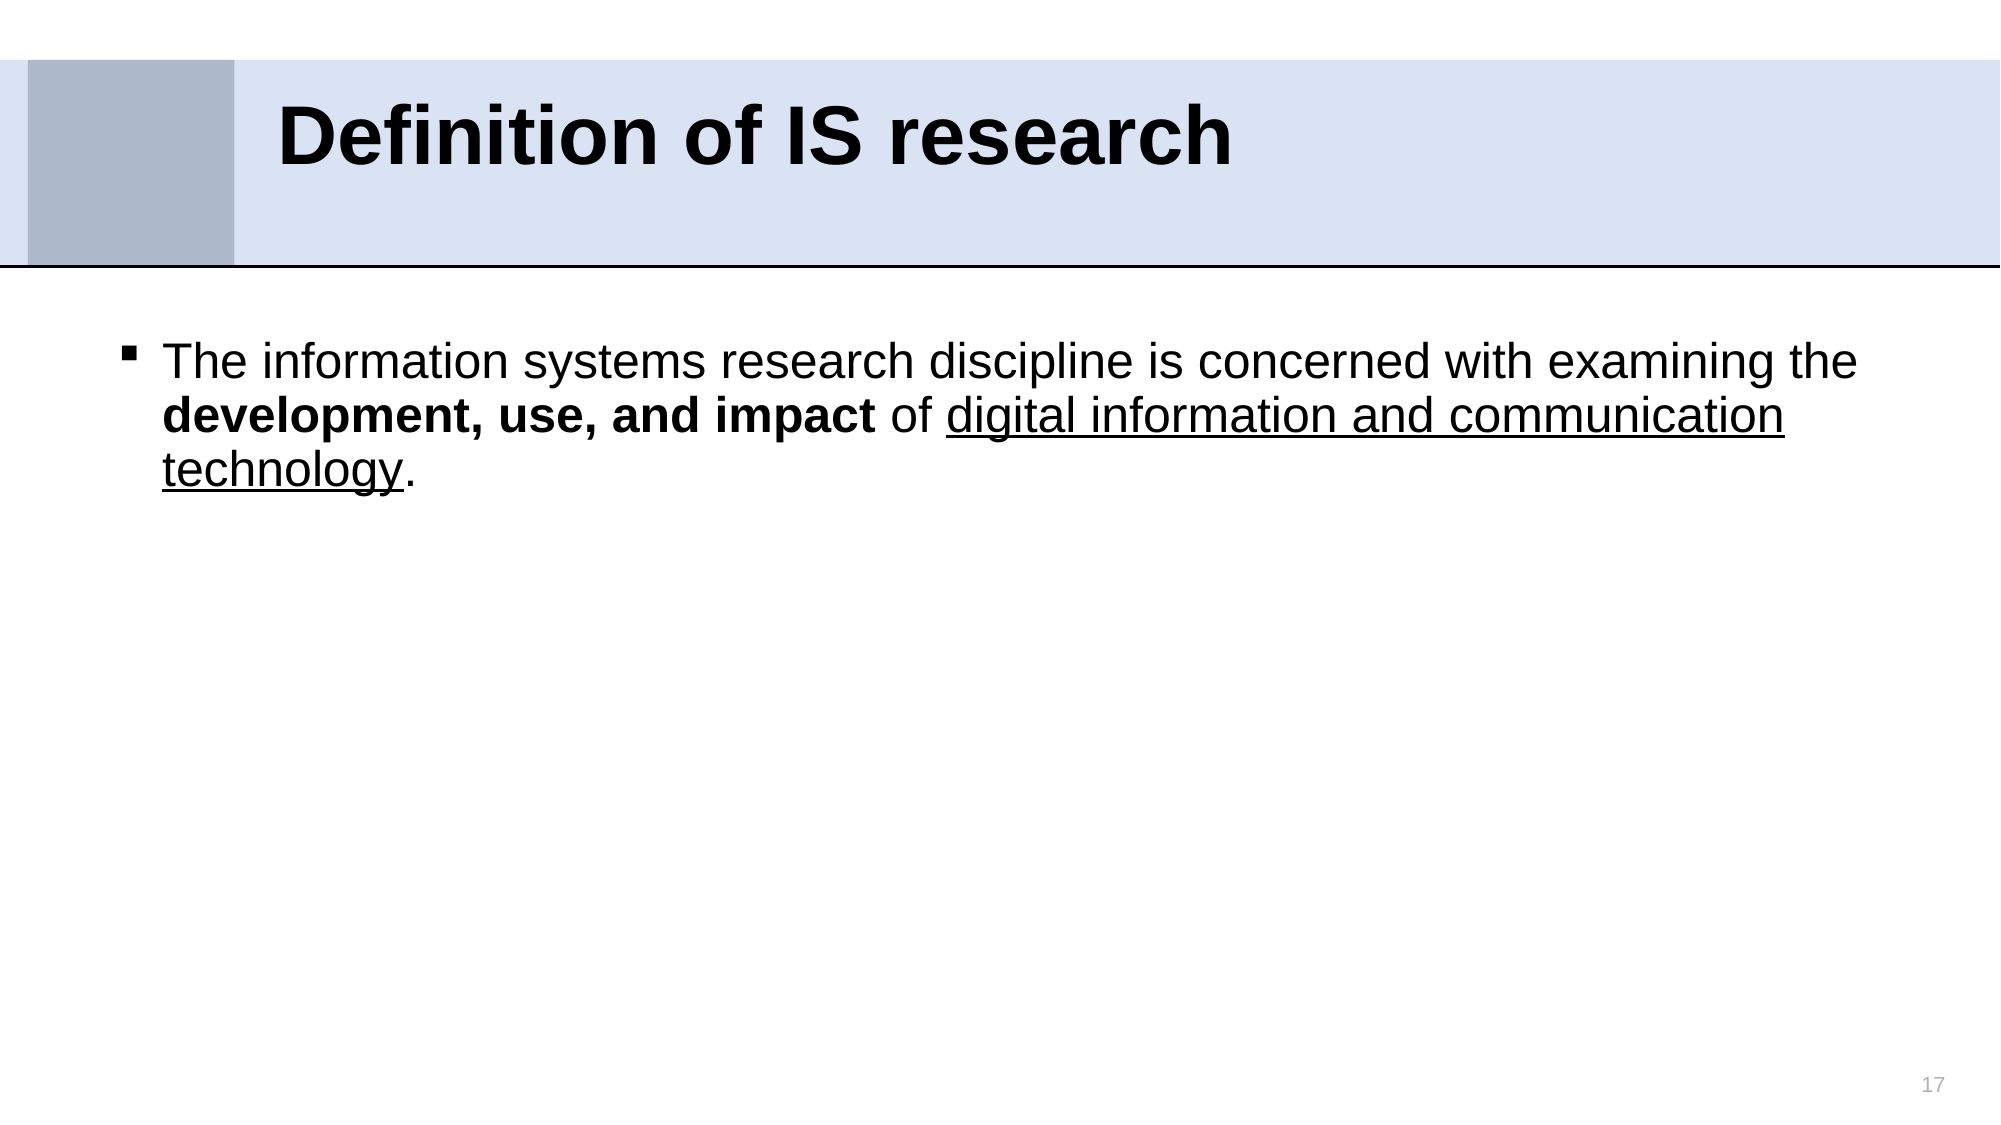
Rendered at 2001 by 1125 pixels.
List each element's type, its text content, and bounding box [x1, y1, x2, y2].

slide_number 17 [1694, 1065, 1961, 1103]
list The information systems research discipline is concerned with examining the development, use, and impact of digital information and communication technology. [102, 327, 1961, 1040]
title Definition of IS research [262, 59, 2000, 203]
